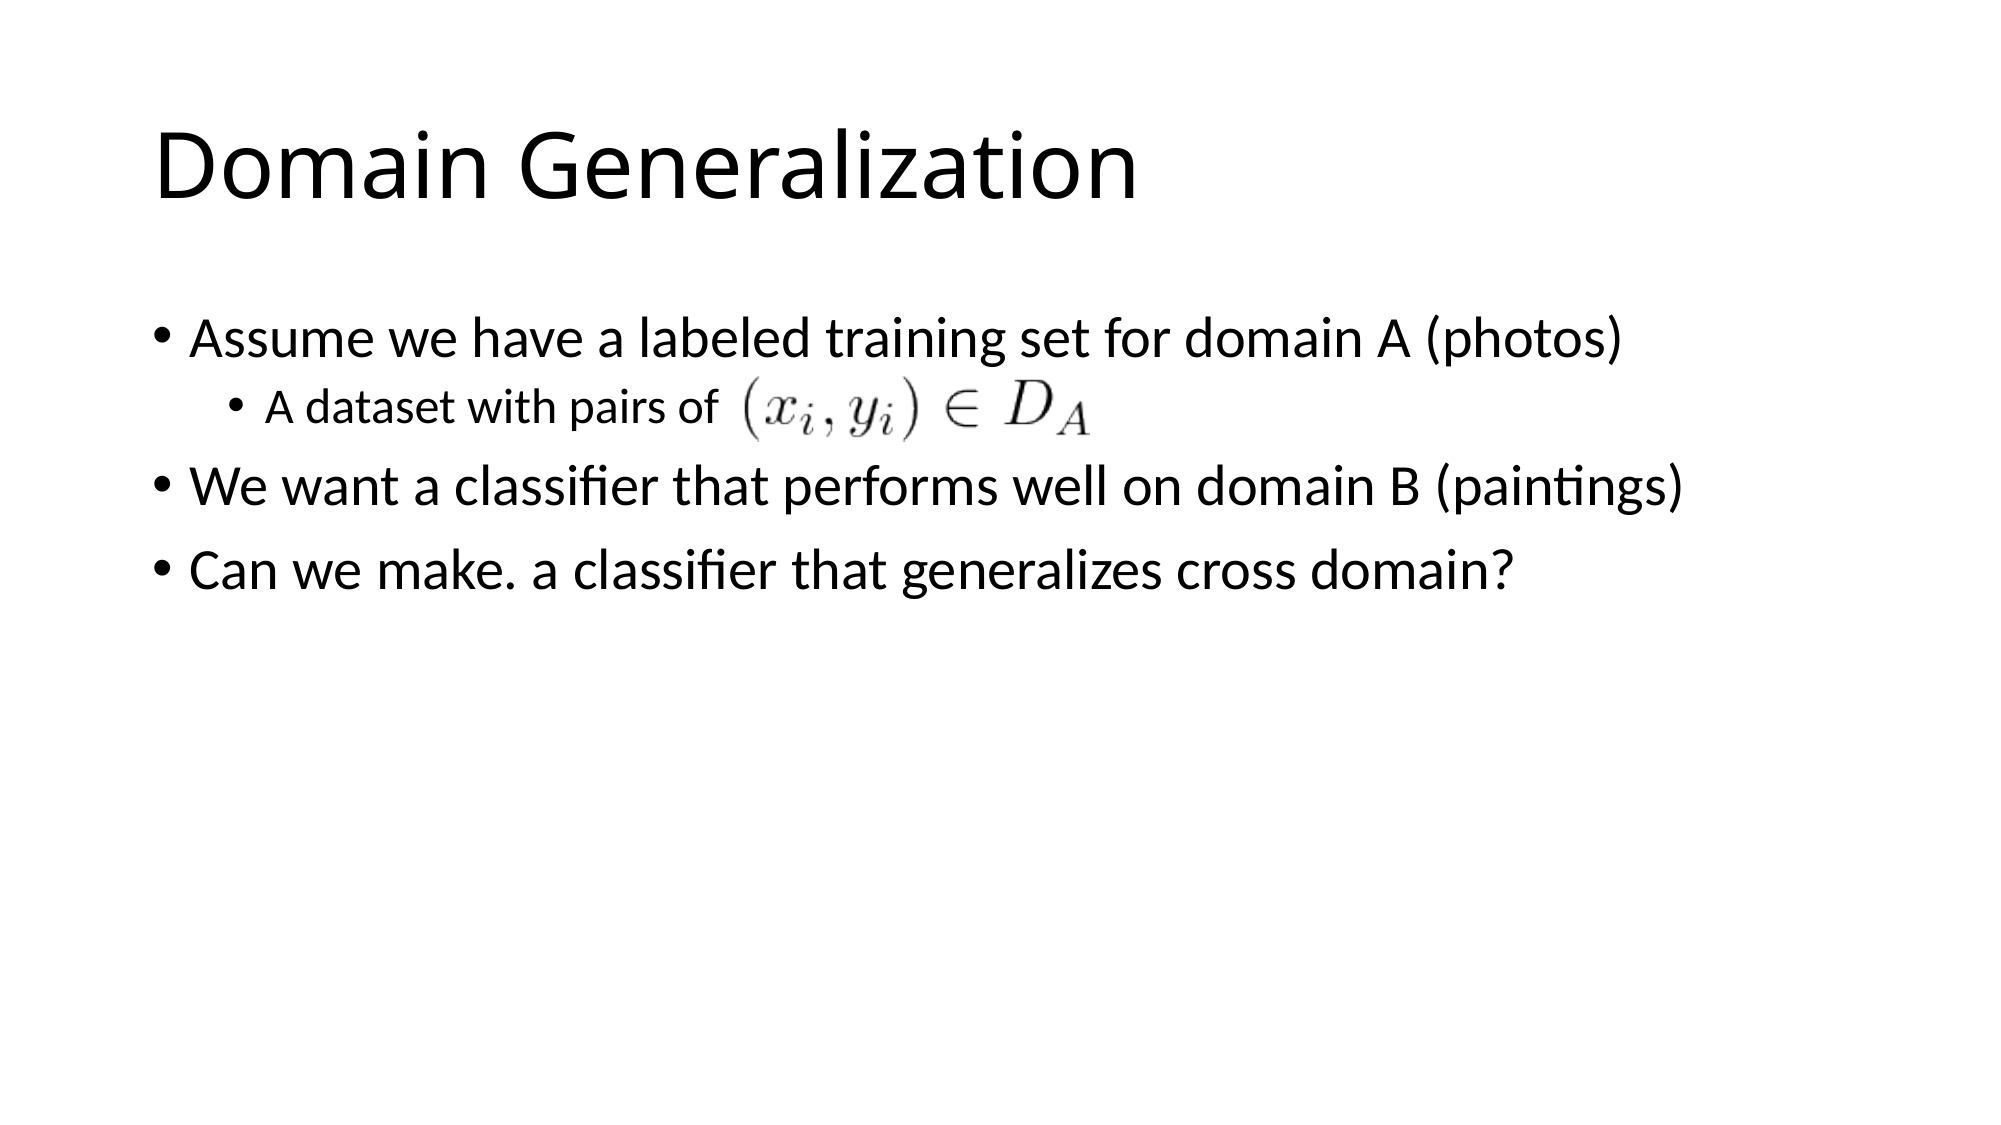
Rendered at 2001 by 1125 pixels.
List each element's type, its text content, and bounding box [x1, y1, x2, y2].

list Assume we have a labeled training set for domain A (photos) A dataset with pairs of We want a classifier that performs well on domain B (paintings) Can we make. a classifier that generalizes cross domain? [137, 299, 1863, 1014]
picture [743, 376, 1090, 442]
title Domain Generalization [137, 59, 1863, 278]
